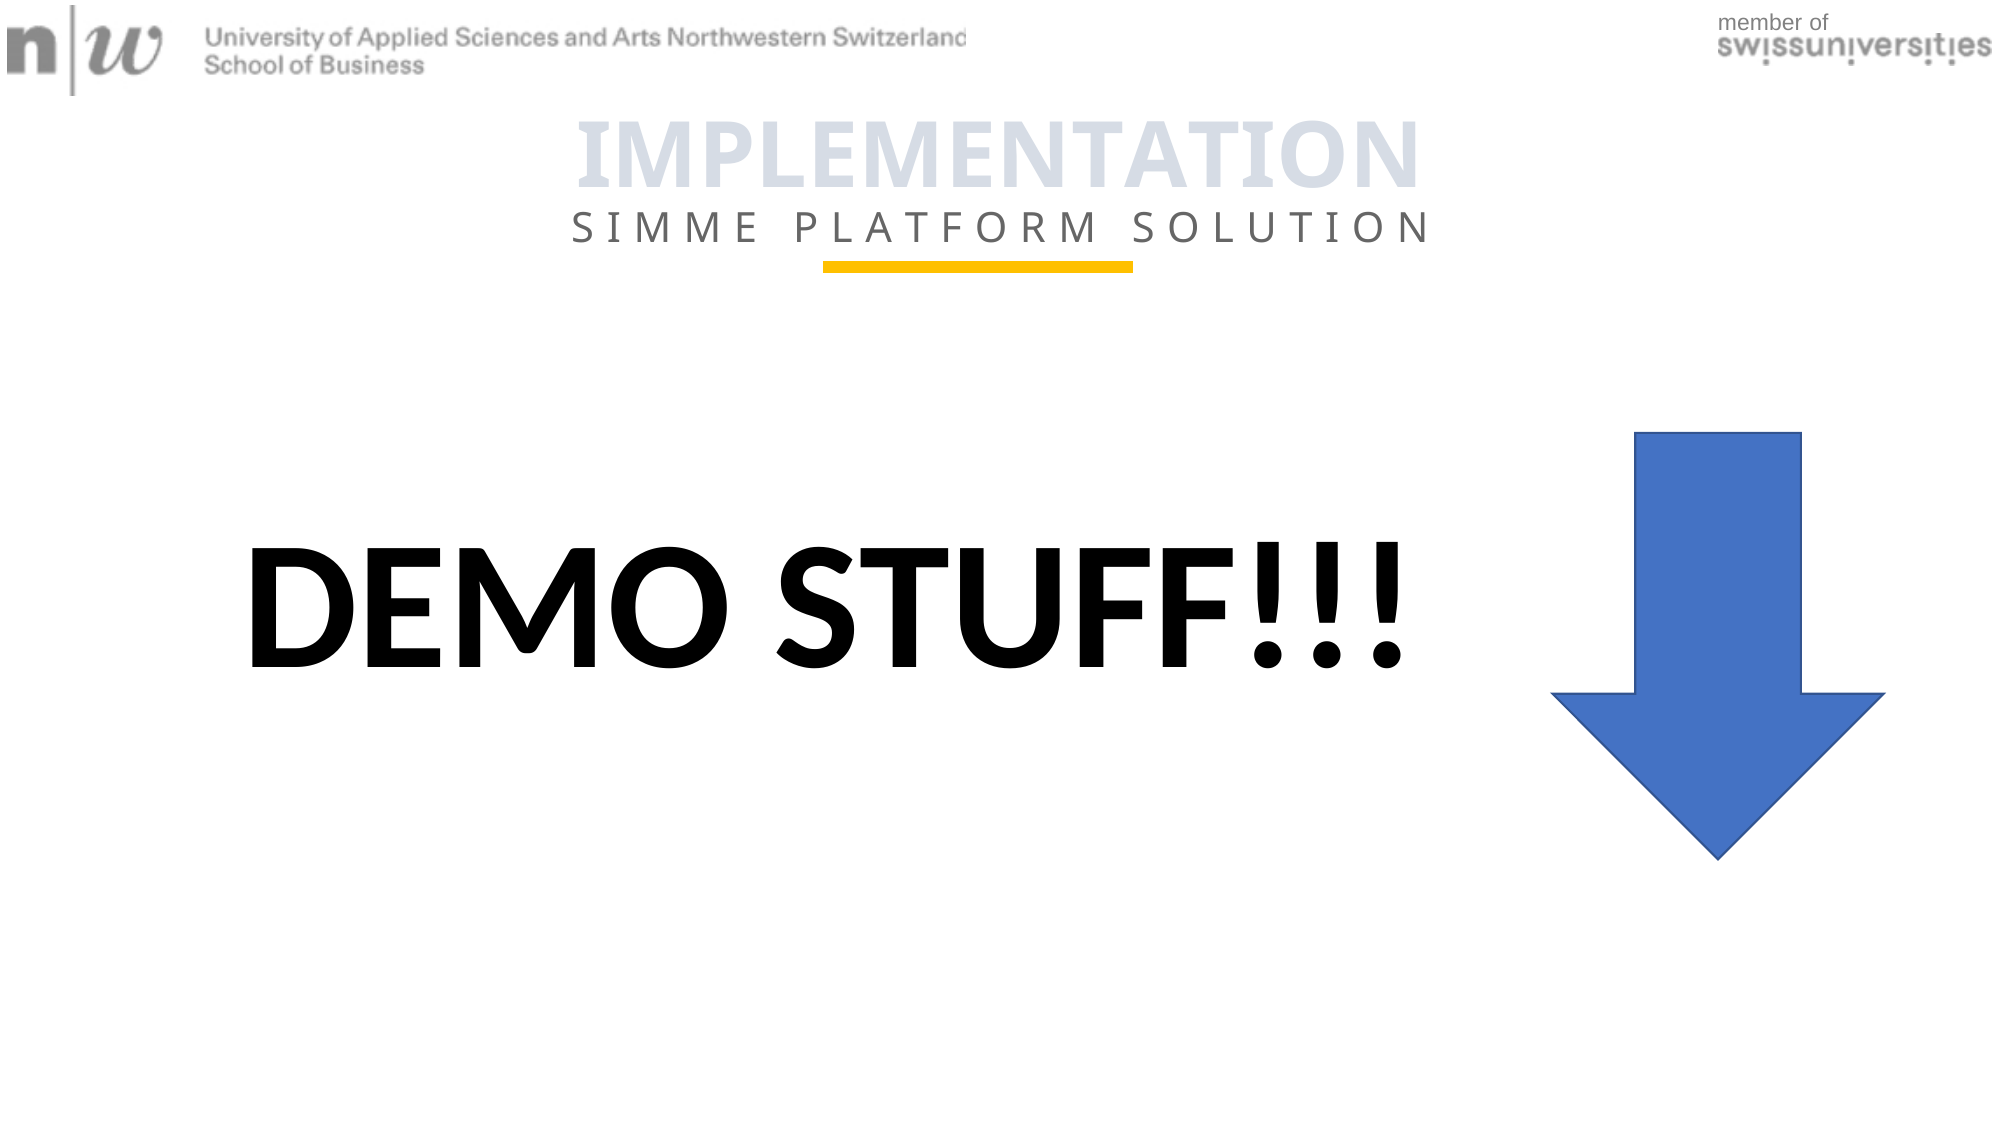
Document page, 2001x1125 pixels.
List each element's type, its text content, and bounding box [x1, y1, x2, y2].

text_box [1717, 4, 1992, 66]
text_box [1549, 431, 1887, 861]
text_box DEMO STUFF!!! [227, 476, 1478, 712]
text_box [16, 88, 1984, 267]
picture [7, 5, 966, 96]
